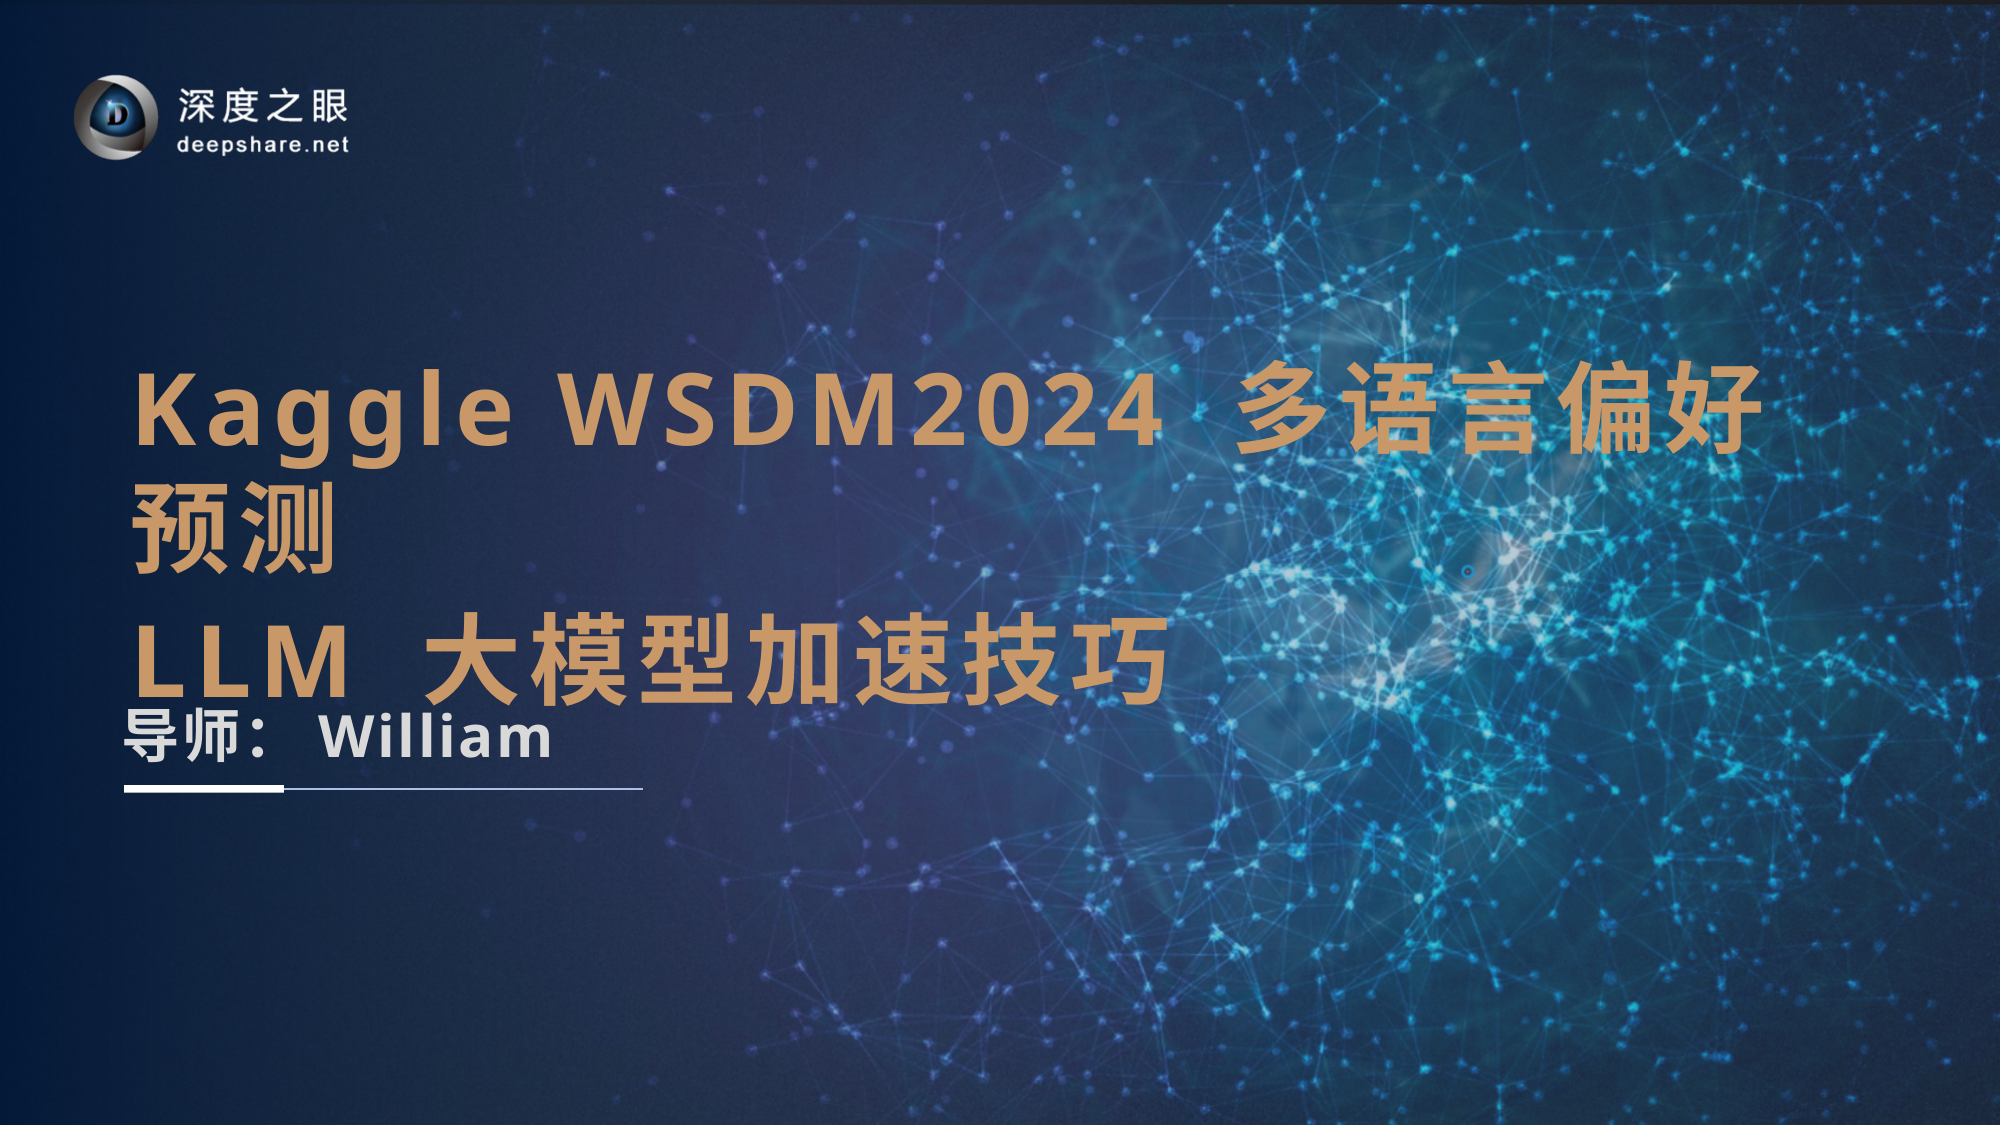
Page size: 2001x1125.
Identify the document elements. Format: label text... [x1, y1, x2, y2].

picture [54, 55, 355, 181]
title Kaggle WSDM2024 多语言偏好预测 LLM 大模型加速技巧 [115, 338, 1885, 608]
